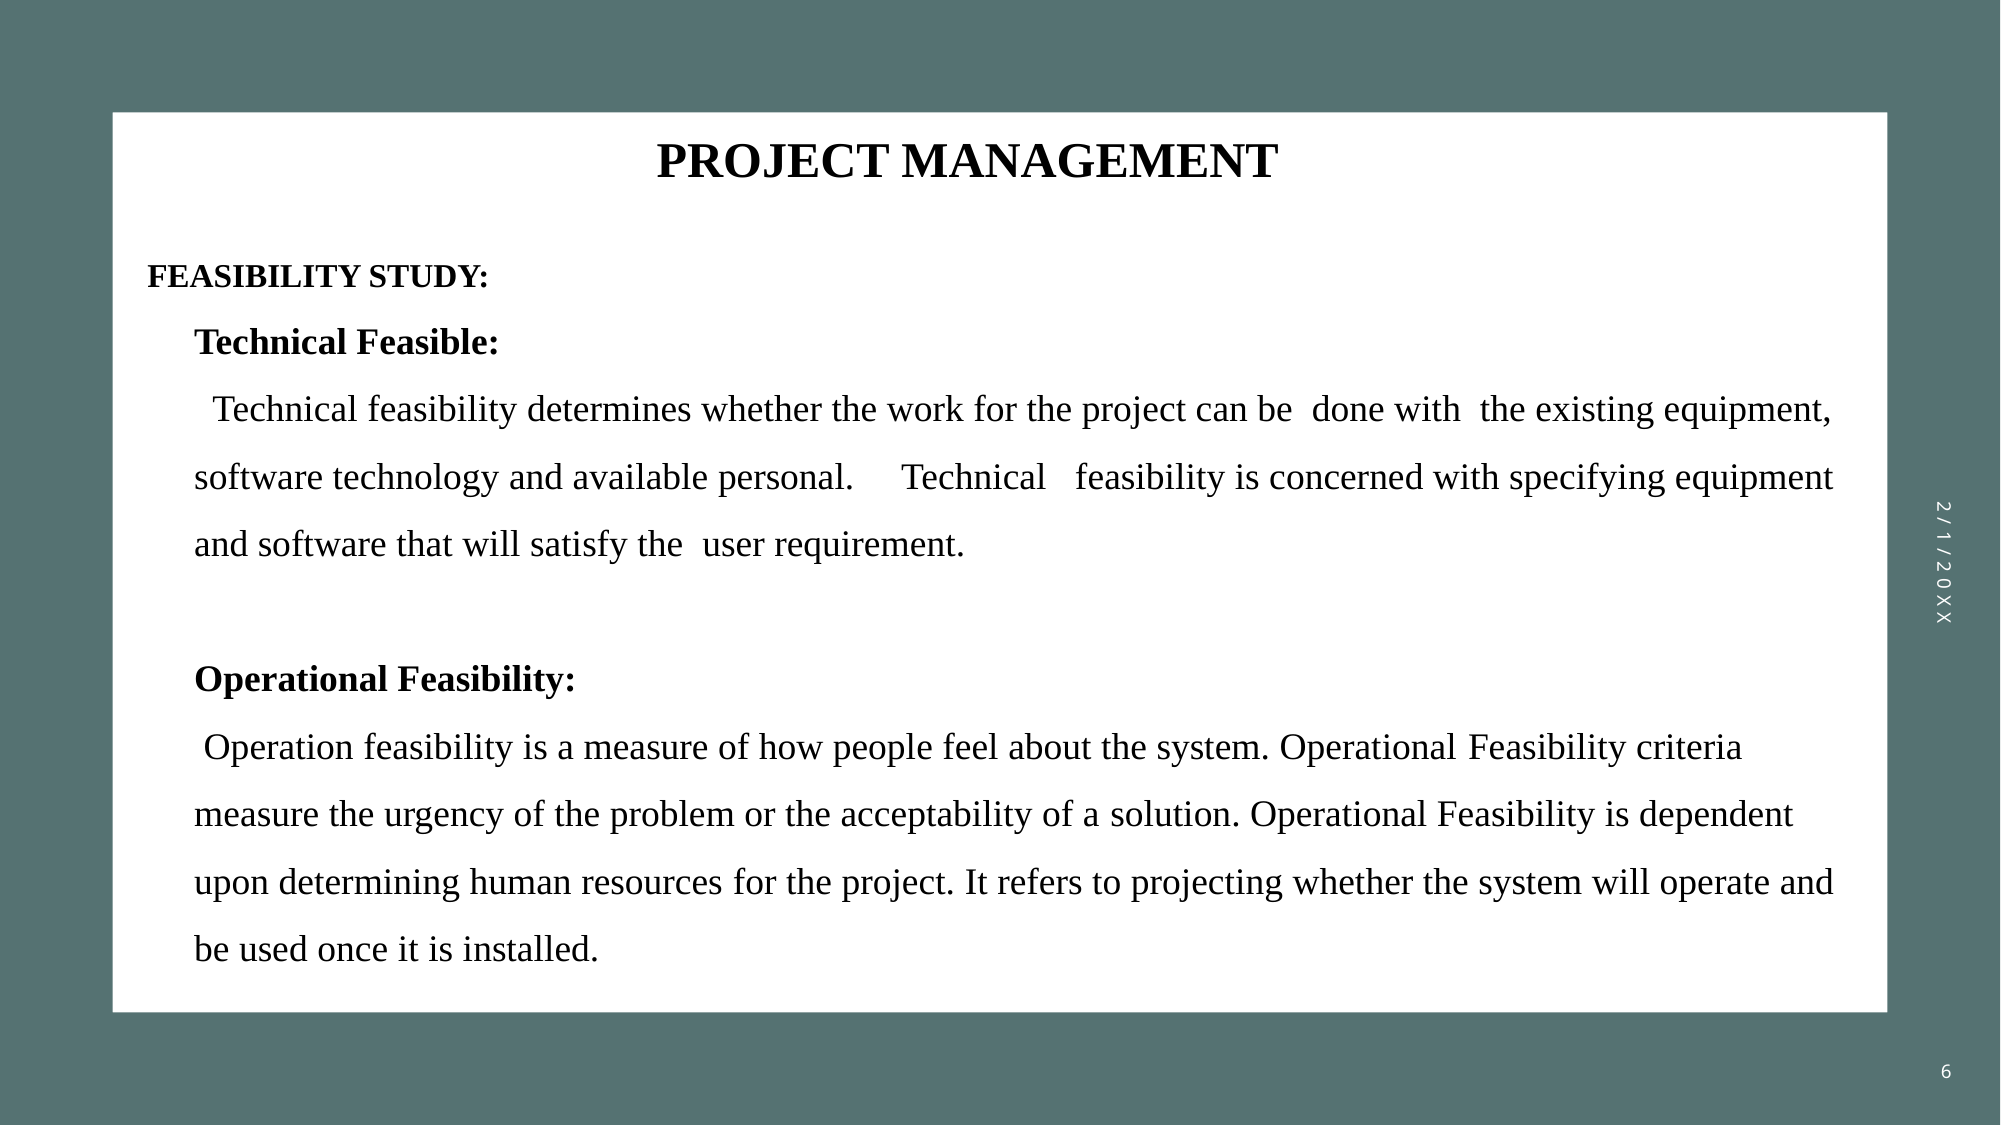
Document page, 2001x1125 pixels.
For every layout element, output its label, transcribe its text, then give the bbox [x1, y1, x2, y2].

text_box PROJECT MANAGEMENT [641, 120, 1359, 195]
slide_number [1911, 224, 1979, 900]
title FEASIBILITY STUDY: Technical Feasible: Technical feasibility determines whether the work for the project can be done with the existing equipment, software technology and available personal. Technical feasibility is concerned with specifying equipment and software that will satisfy the user requirement. Operational Feasibility: Operation feasibility is a measure of how people feel about the system. Operational Feasibility criteria measure the urgency of the problem or the acceptability of a solution. Operational Feasibility is dependent upon determining human resources for the project. It refers to projecting whether the system will operate and be used once it is installed. [57, 242, 1885, 1022]
slide_number 6 [1823, 1042, 1967, 1103]
